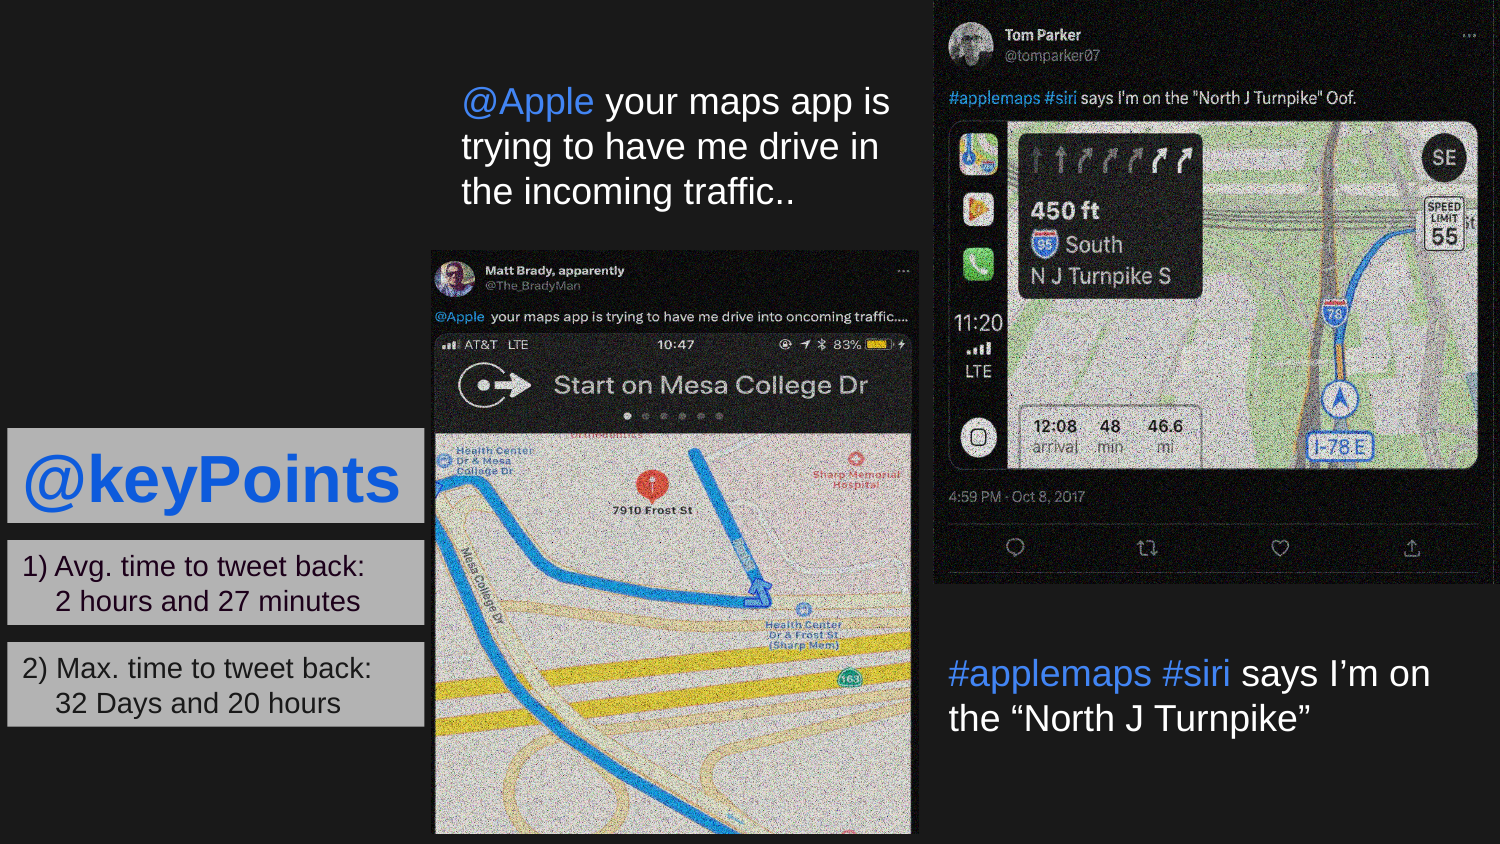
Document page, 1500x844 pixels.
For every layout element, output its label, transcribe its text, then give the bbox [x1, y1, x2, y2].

picture [933, 0, 1500, 584]
text_box 2) Max. time to tweet back: 32 Days and 20 hours [7, 642, 425, 727]
text_box @keyPoints [7, 428, 425, 523]
text_box @Apple your maps app is trying to have me drive in the incoming traffic.. [446, 69, 928, 220]
text_box 1) Avg. time to tweet back: 2 hours and 27 minutes [7, 540, 425, 625]
text_box #applemaps #siri says I’m on the “North J Turnpike” [933, 642, 1500, 747]
picture [431, 250, 919, 834]
